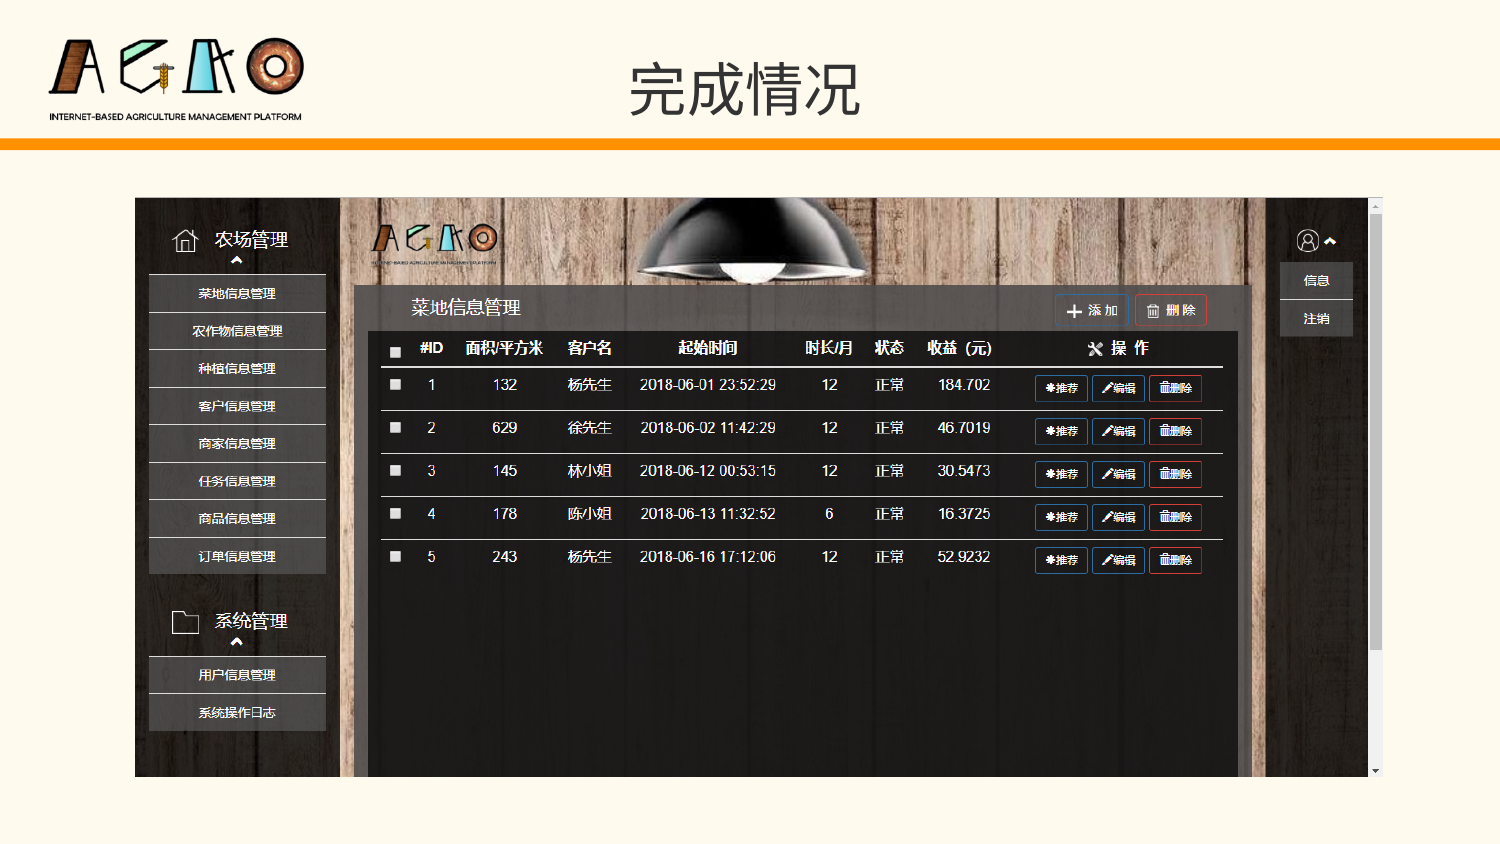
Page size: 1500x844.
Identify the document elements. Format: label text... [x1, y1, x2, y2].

text_box [0, 136, 1500, 152]
picture [135, 197, 1383, 777]
picture [41, 32, 310, 125]
text_box 完成情况 [614, 11, 886, 131]
